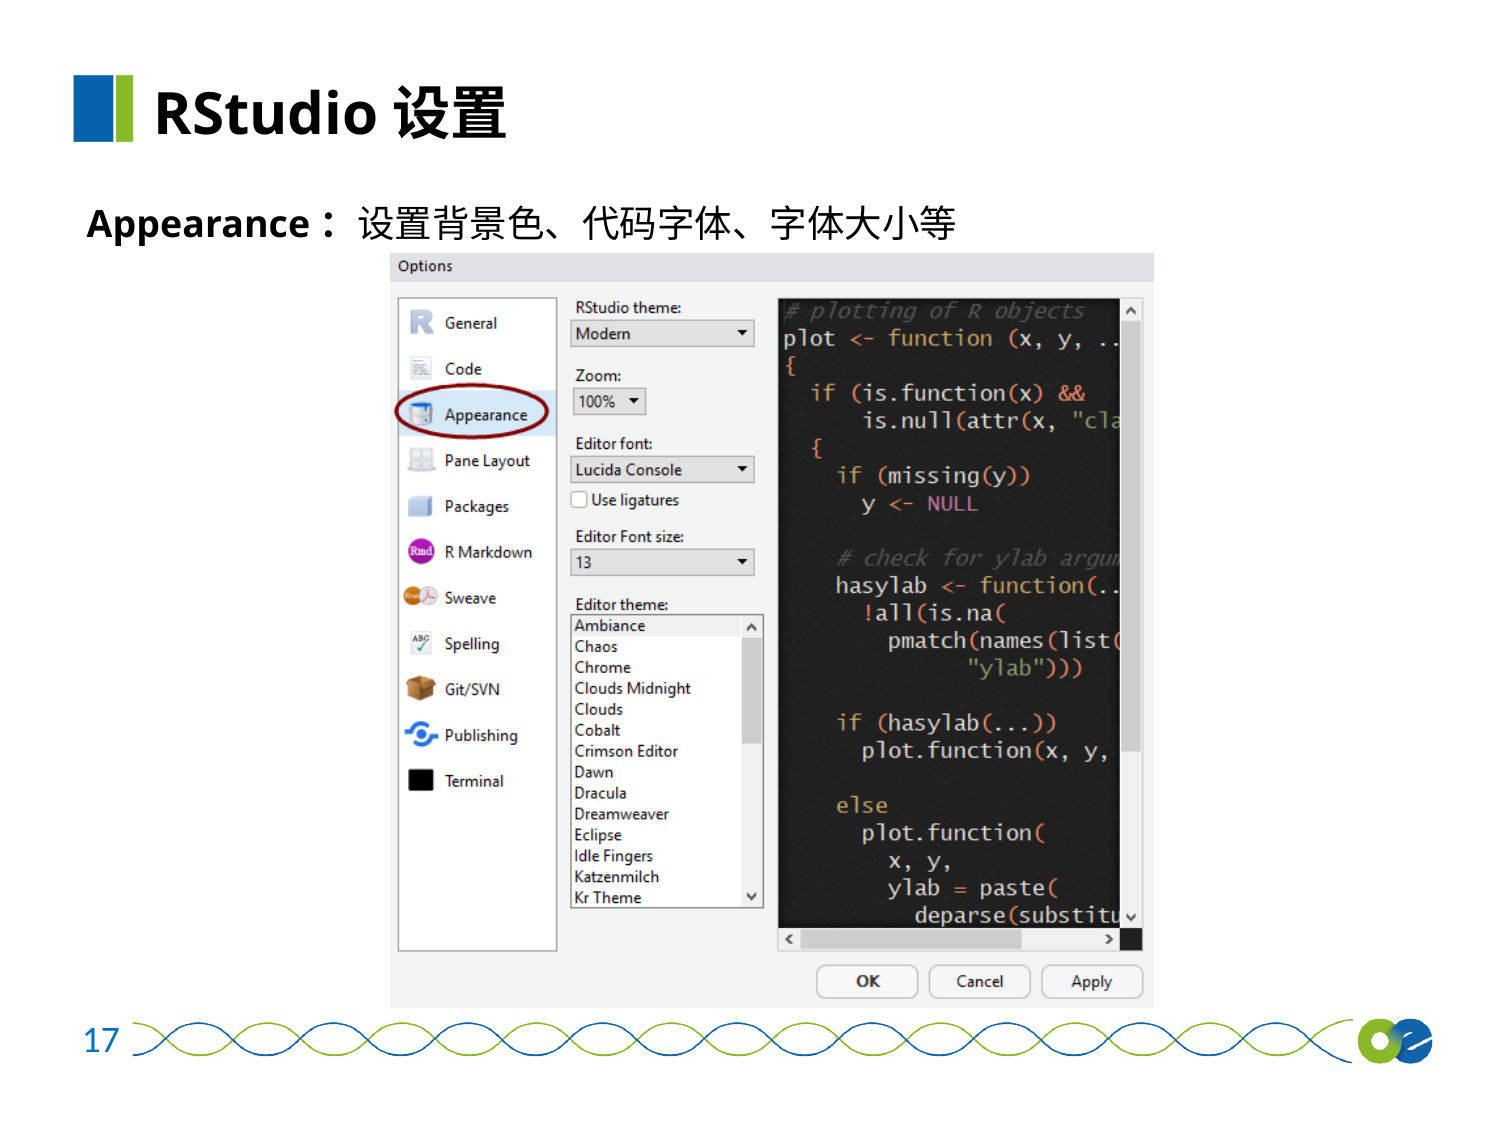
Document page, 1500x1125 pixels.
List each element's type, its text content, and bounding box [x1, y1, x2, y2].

picture [29, 66, 185, 149]
picture [126, 253, 1441, 1079]
text_box RStudio设置 [142, 70, 1358, 152]
text_box Appearance：设置背景色、代码字体、字体大小等 [71, 192, 1428, 252]
slide_number 17 [67, 1007, 405, 1068]
